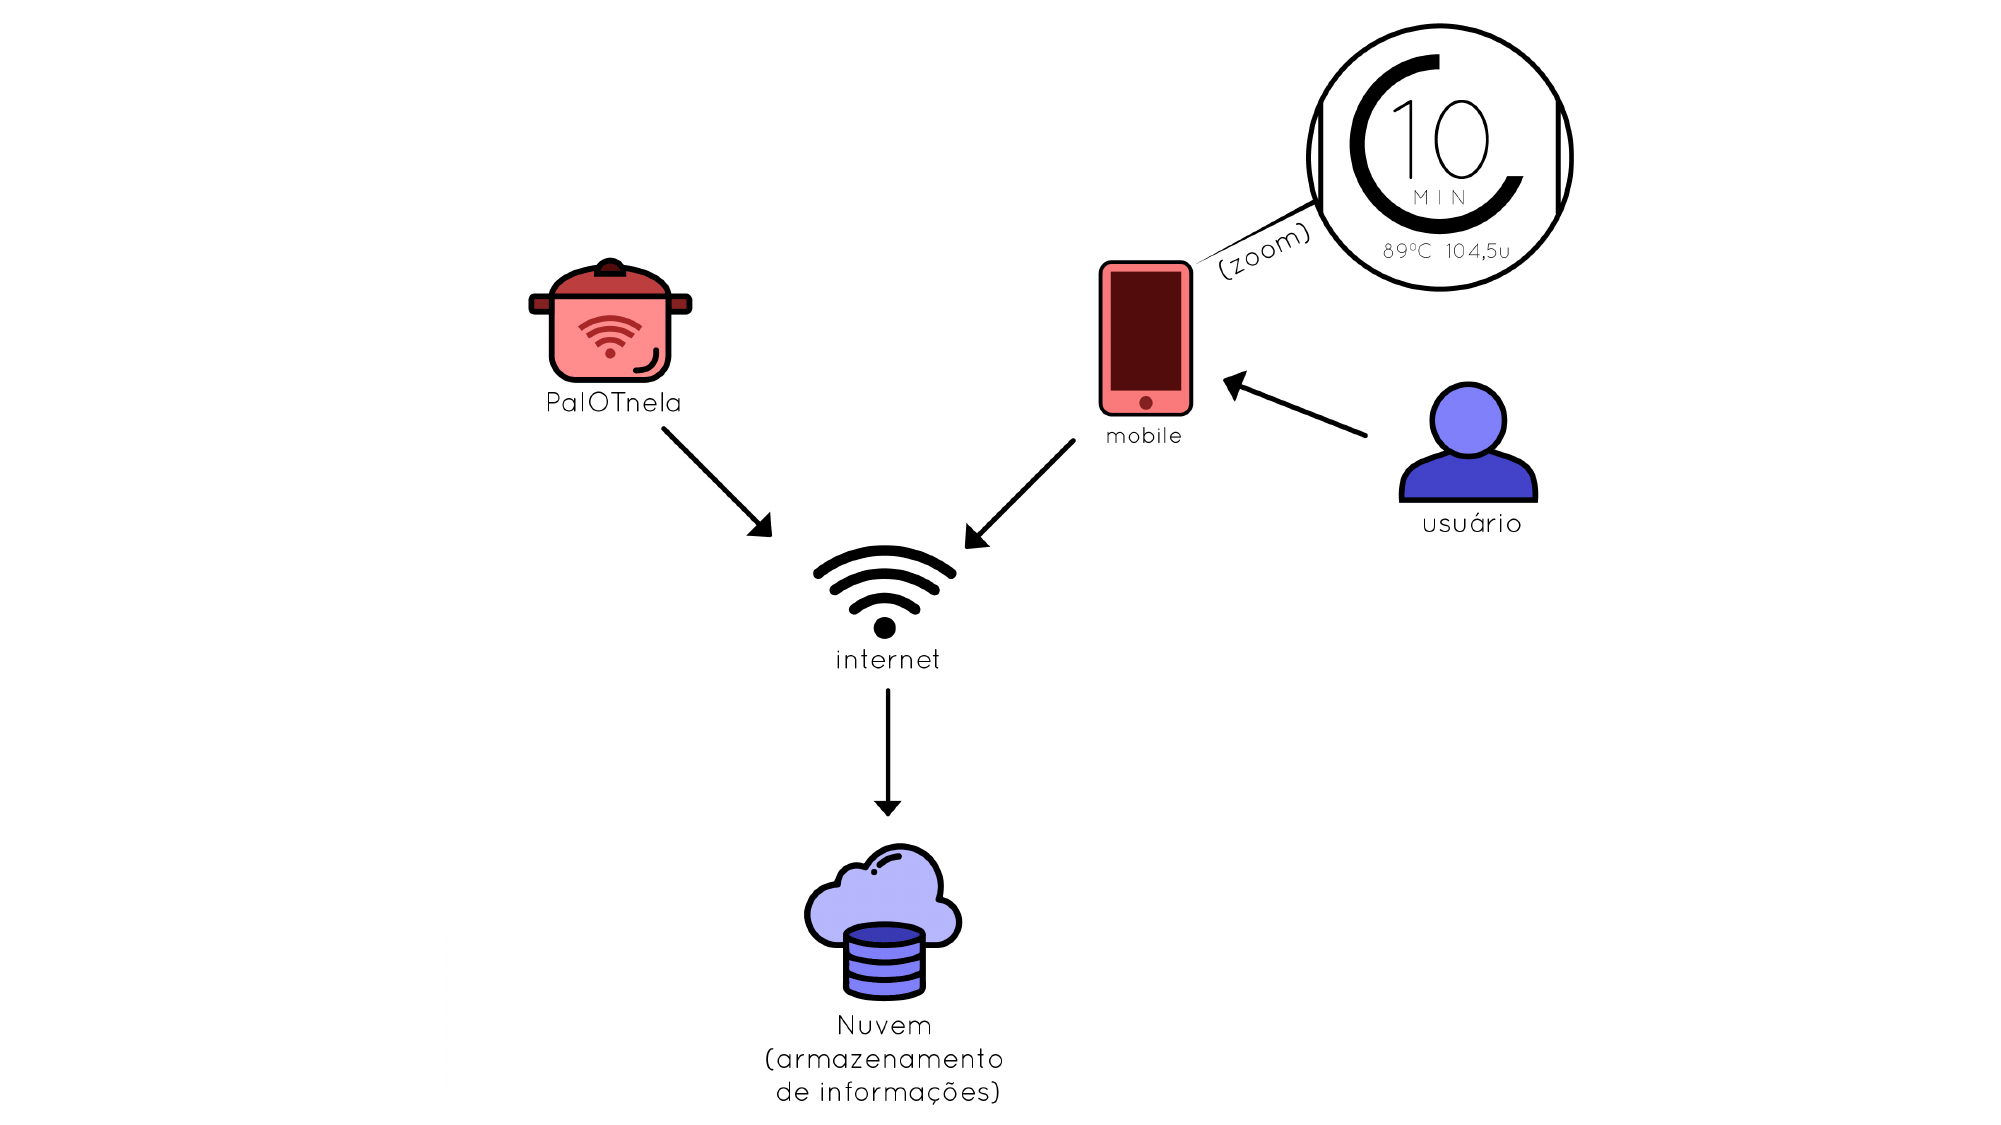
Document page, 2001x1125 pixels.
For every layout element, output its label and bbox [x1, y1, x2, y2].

picture [312, 23, 1574, 1107]
